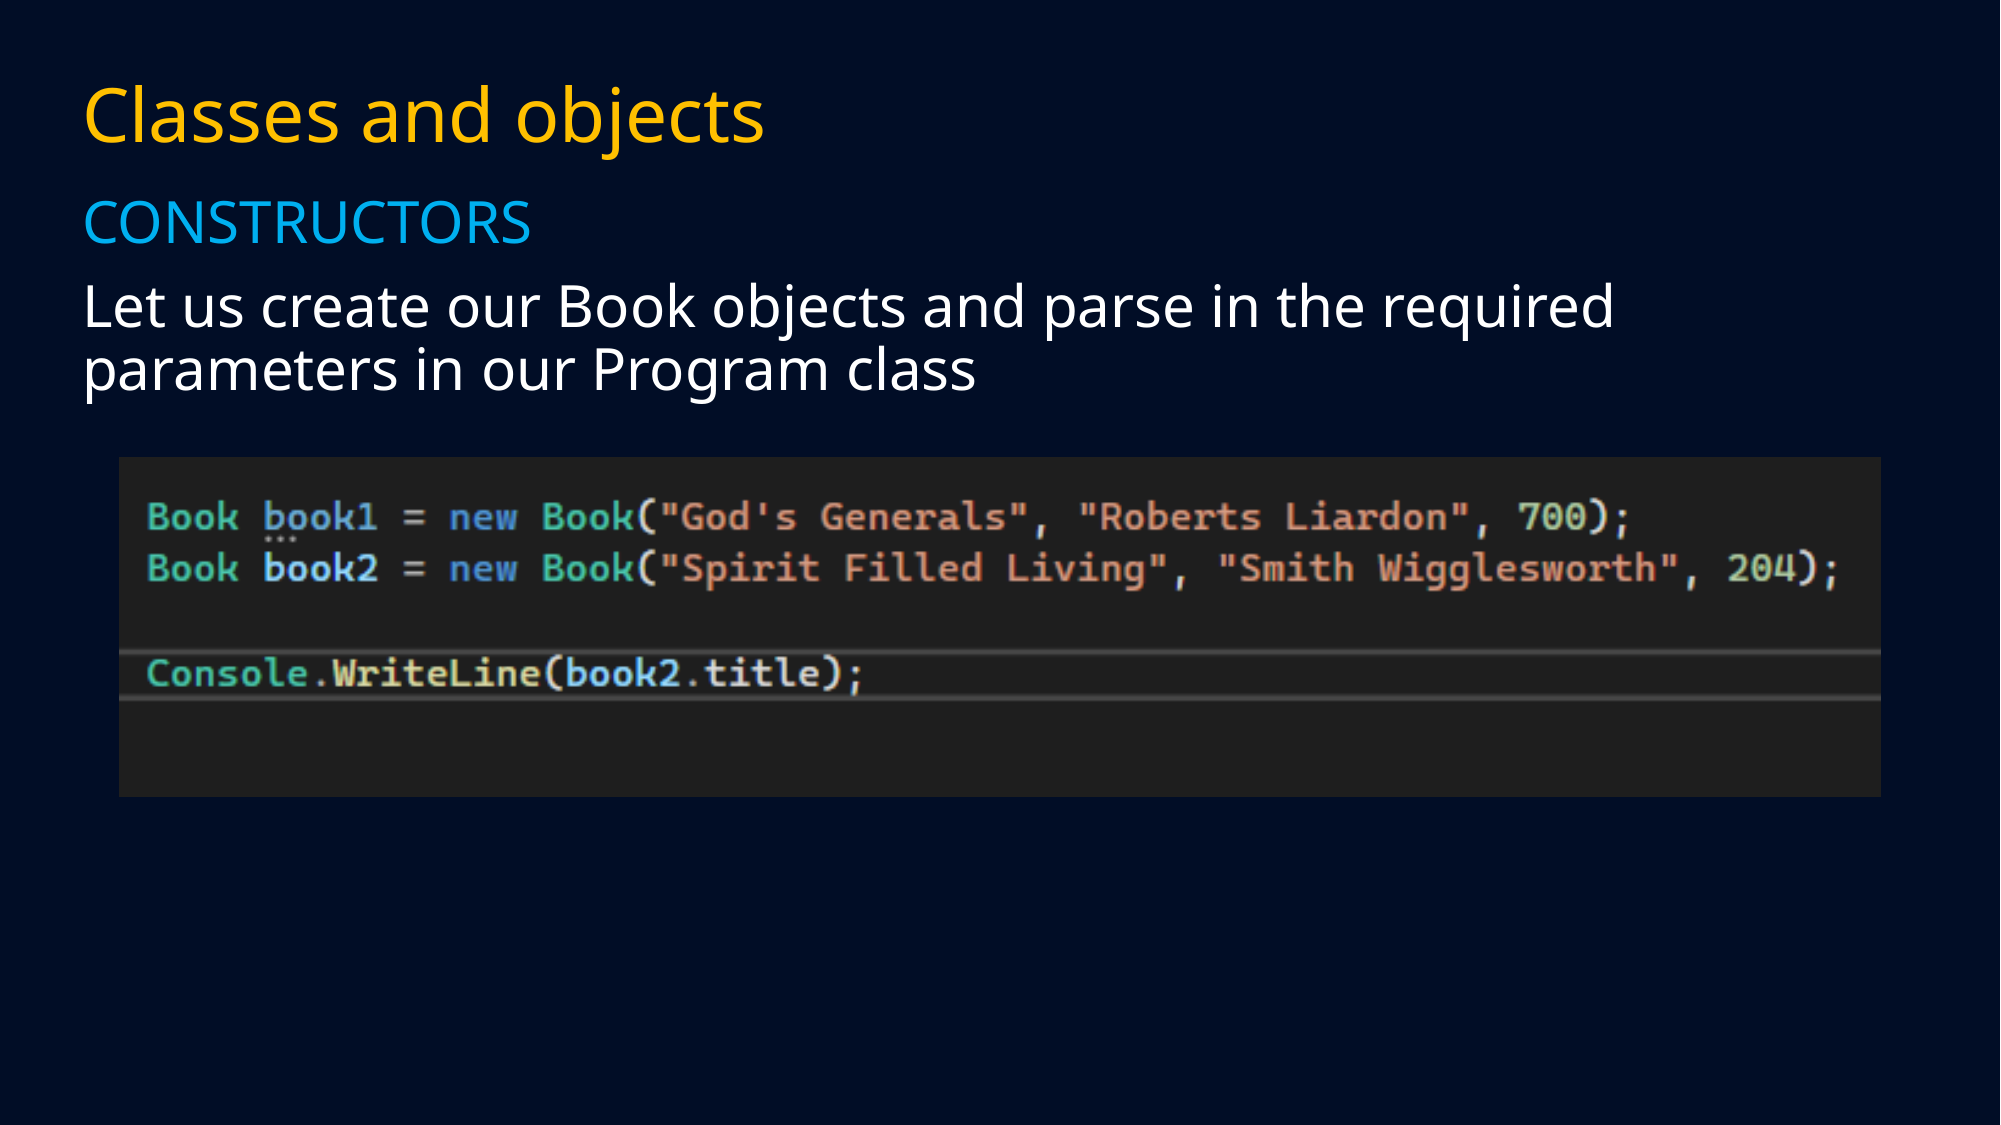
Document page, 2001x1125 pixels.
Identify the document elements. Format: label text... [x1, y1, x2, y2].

picture [119, 457, 1881, 797]
list CONSTRUCTORS Let us create our Book objects and parse in the required parameters in our Program class [67, 228, 1926, 433]
title Classes and objects [67, 9, 1926, 228]
